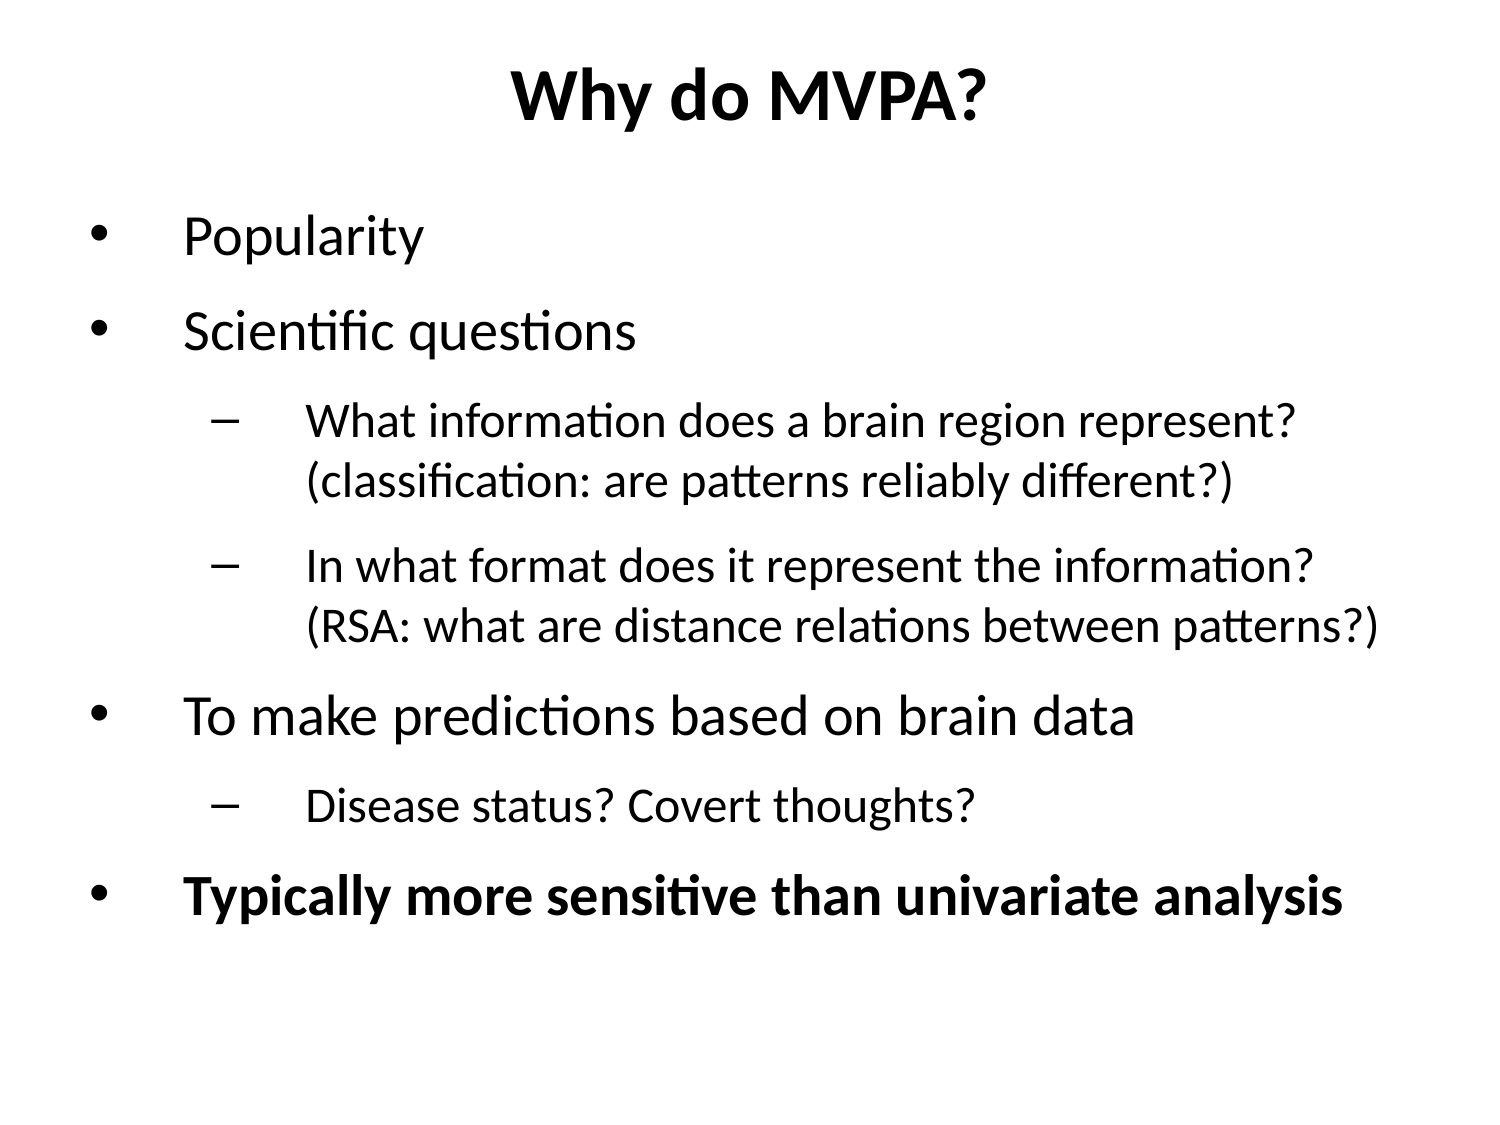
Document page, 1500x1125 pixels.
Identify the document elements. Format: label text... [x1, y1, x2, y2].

text_box Popularity Scientific questions What information does a brain region represent? (classification: are patterns reliably different?) In what format does it represent the information? (RSA: what are distance relations between patterns?) To make predictions based on brain data Disease status? Covert thoughts? Typically more sensitive than univariate analysis [74, 148, 1425, 976]
text_box Why do MVPA? [74, 45, 1425, 137]
